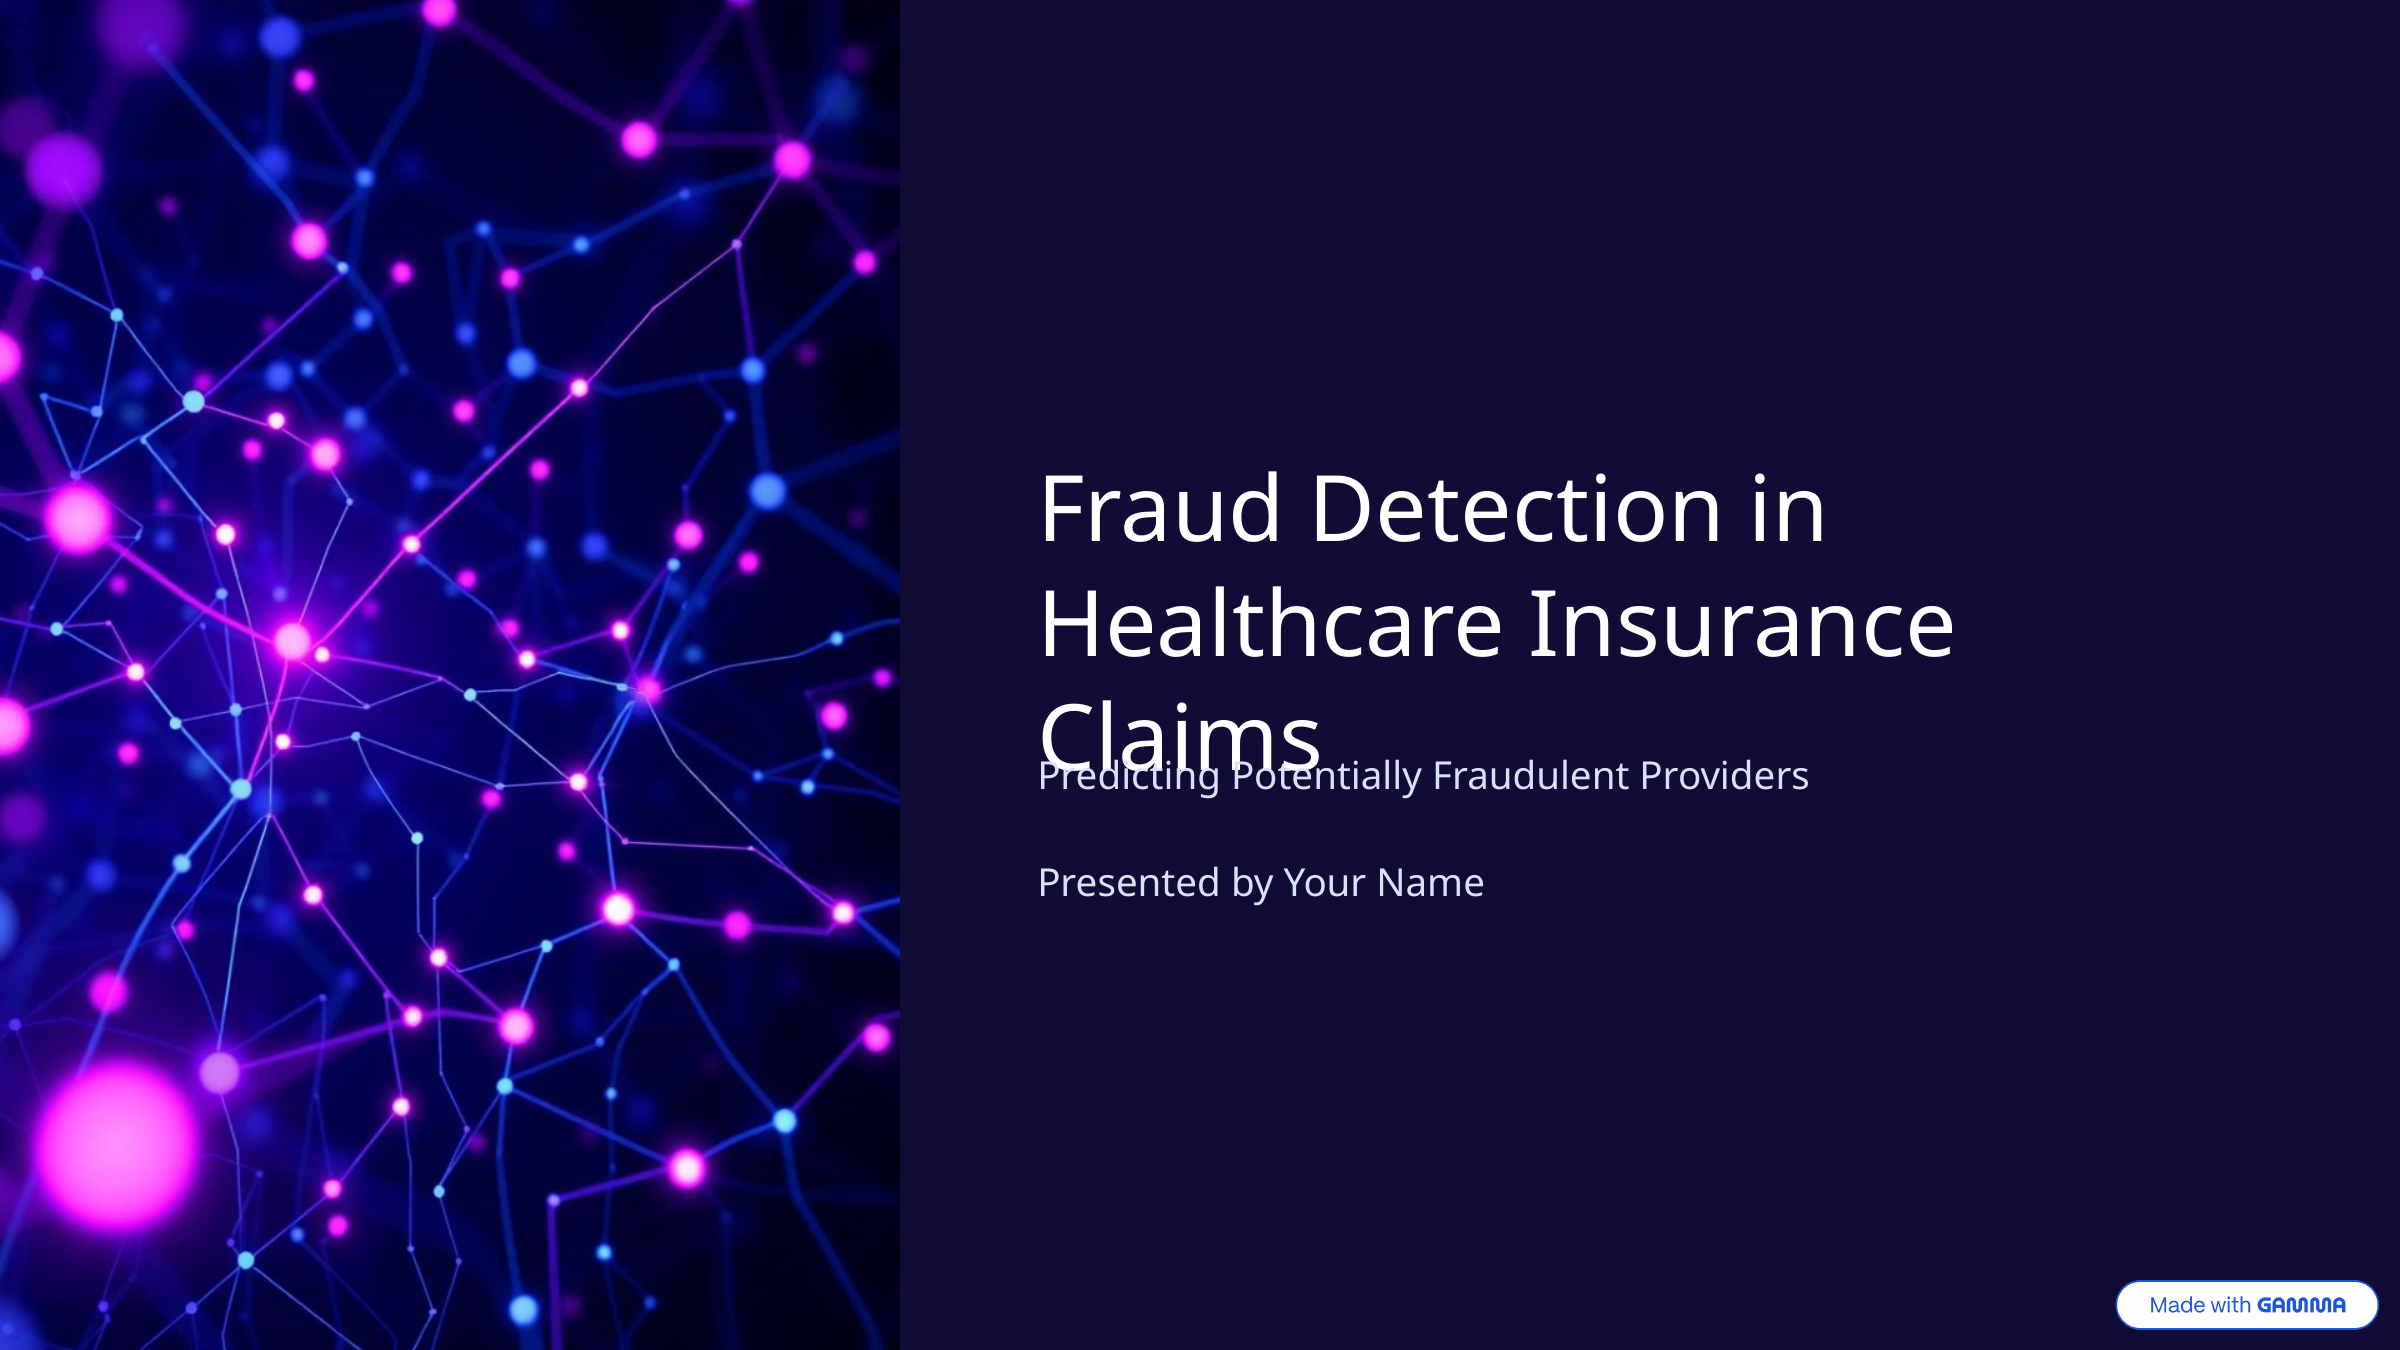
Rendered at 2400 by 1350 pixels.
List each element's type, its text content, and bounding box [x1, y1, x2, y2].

text_box Presented by Your Name [1037, 841, 2263, 905]
text_box Predicting Potentially Fraudulent Providers [1037, 734, 2263, 798]
text_box Fraud Detection in Healthcare Insurance Claims [1037, 445, 2263, 677]
picture [0, 0, 900, 1350]
picture [2106, 1271, 2389, 1339]
